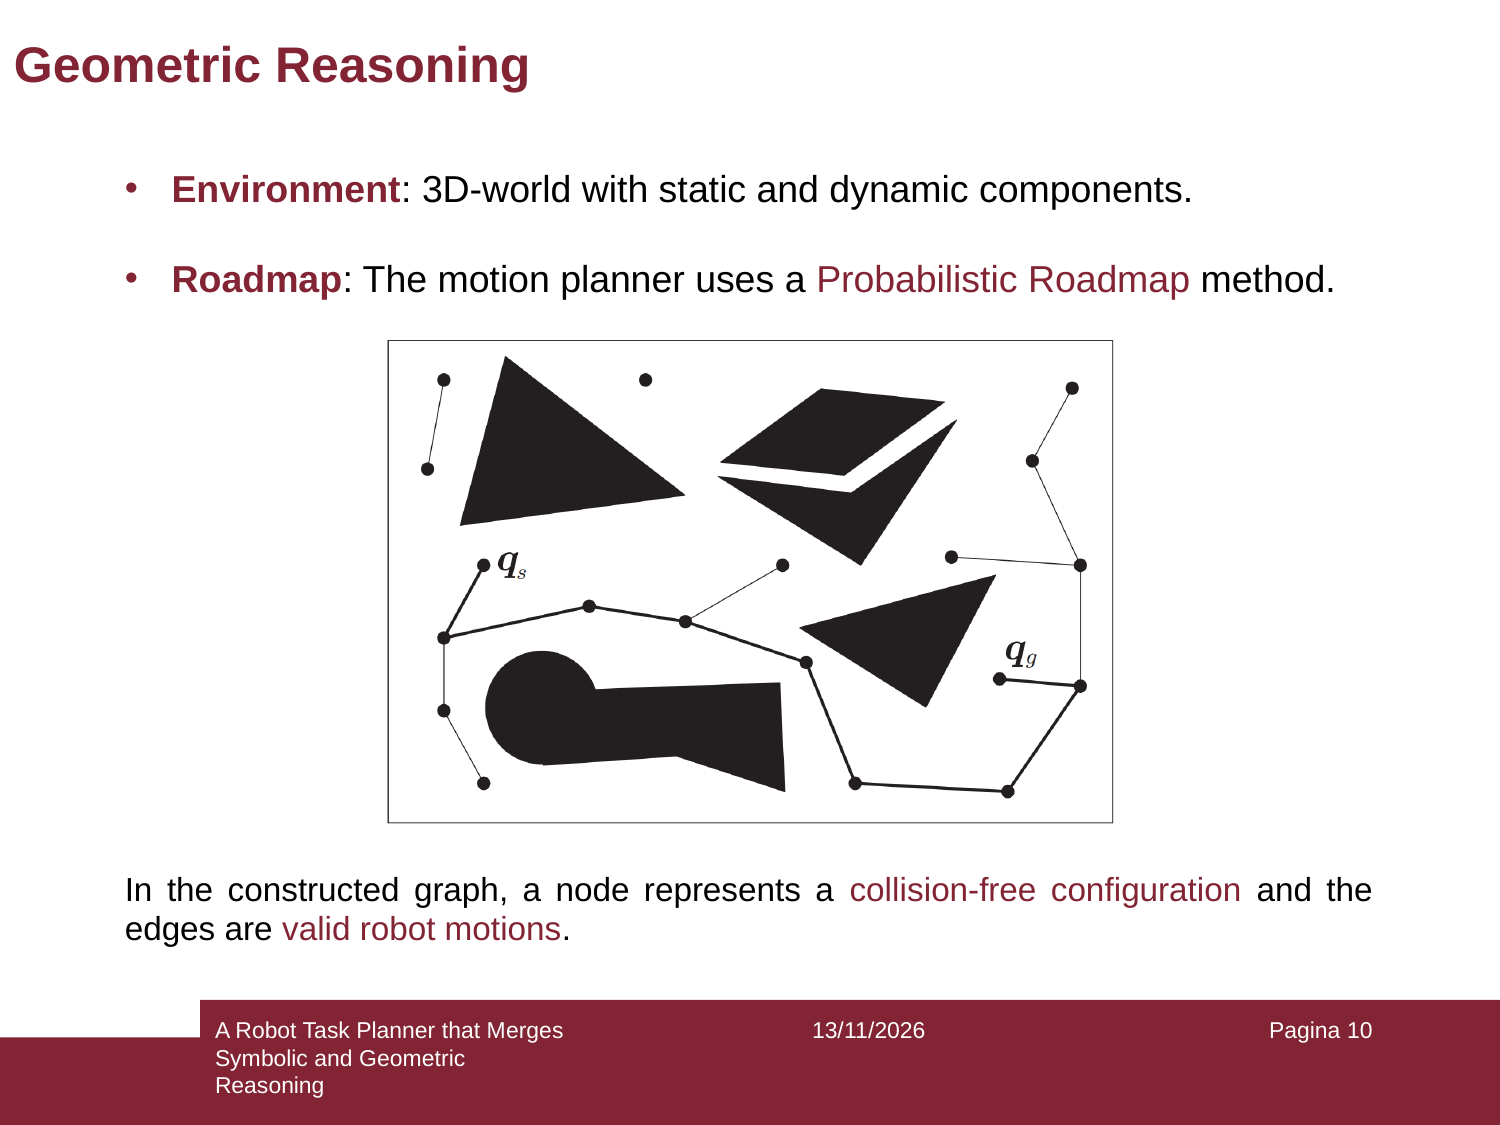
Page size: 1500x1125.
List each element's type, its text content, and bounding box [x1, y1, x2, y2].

title Geometric Reasoning [0, 25, 1500, 109]
footer A Robot Task Planner that Merges Symbolic and Geometric Reasoning [200, 1008, 597, 1084]
text_box Environment: 3D-world with static and dynamic components. Roadmap: The motion planner uses a Probabilistic Roadmap method. In the constructed graph, a node represents a collision-free configuration and the edges are valid robot motions. [110, 157, 1388, 955]
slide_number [712, 1008, 1025, 1084]
slide_number Pagina 10 [1074, 1008, 1388, 1084]
picture [385, 337, 1115, 825]
